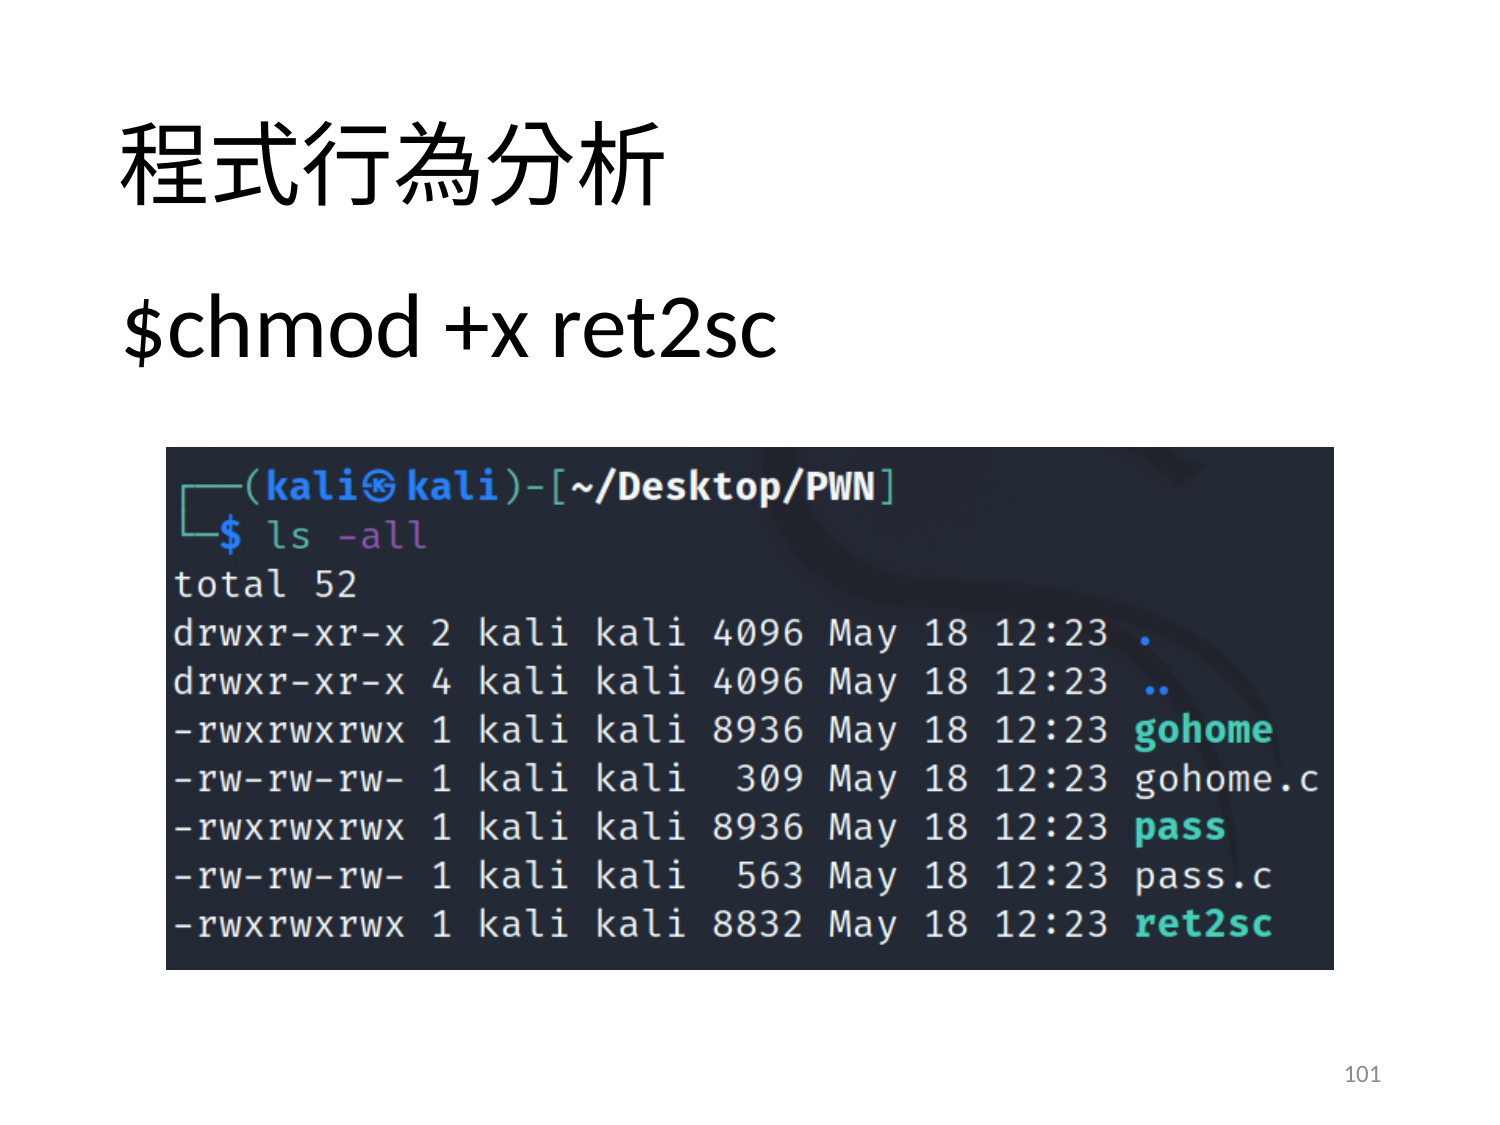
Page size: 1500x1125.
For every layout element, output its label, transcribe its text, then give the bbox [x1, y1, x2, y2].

text_box $chmod +x ret2sc [106, 258, 795, 384]
title 程式行為分析 [103, 59, 1397, 278]
slide_number 101 [1059, 1042, 1397, 1103]
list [166, 447, 1334, 970]
